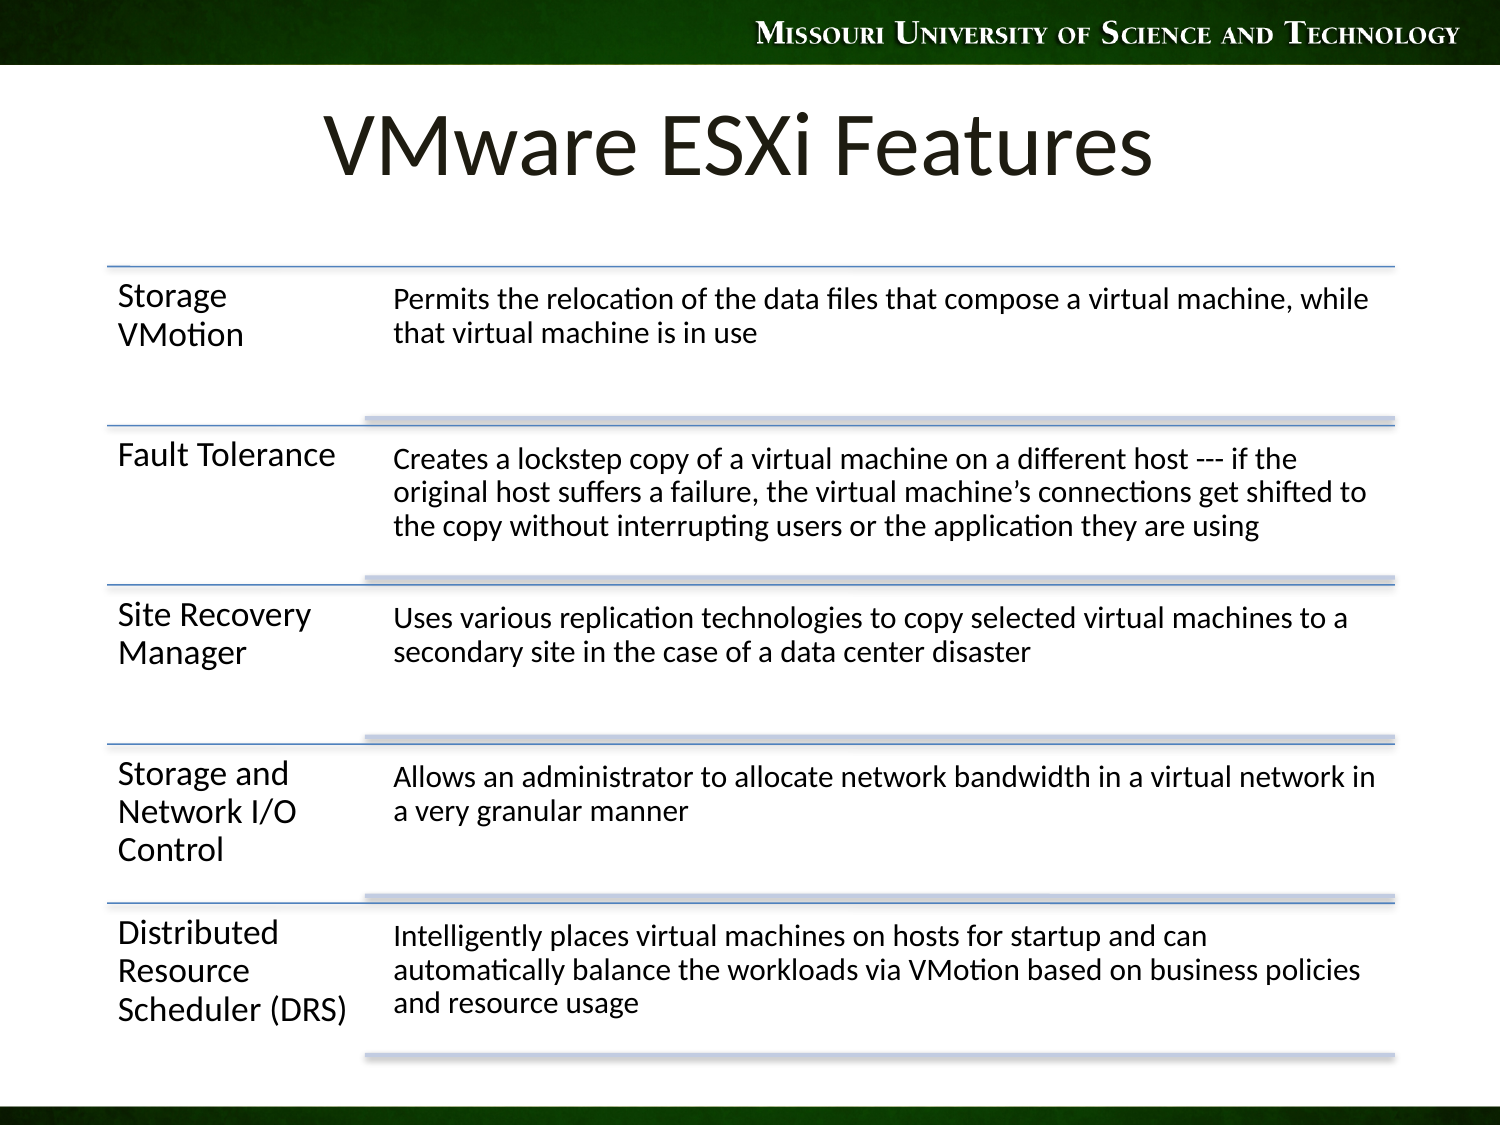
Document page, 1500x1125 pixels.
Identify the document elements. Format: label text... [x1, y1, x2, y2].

picture [0, 0, 1500, 1125]
title VMware ESXi Features [75, 45, 1425, 233]
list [106, 266, 1395, 1063]
